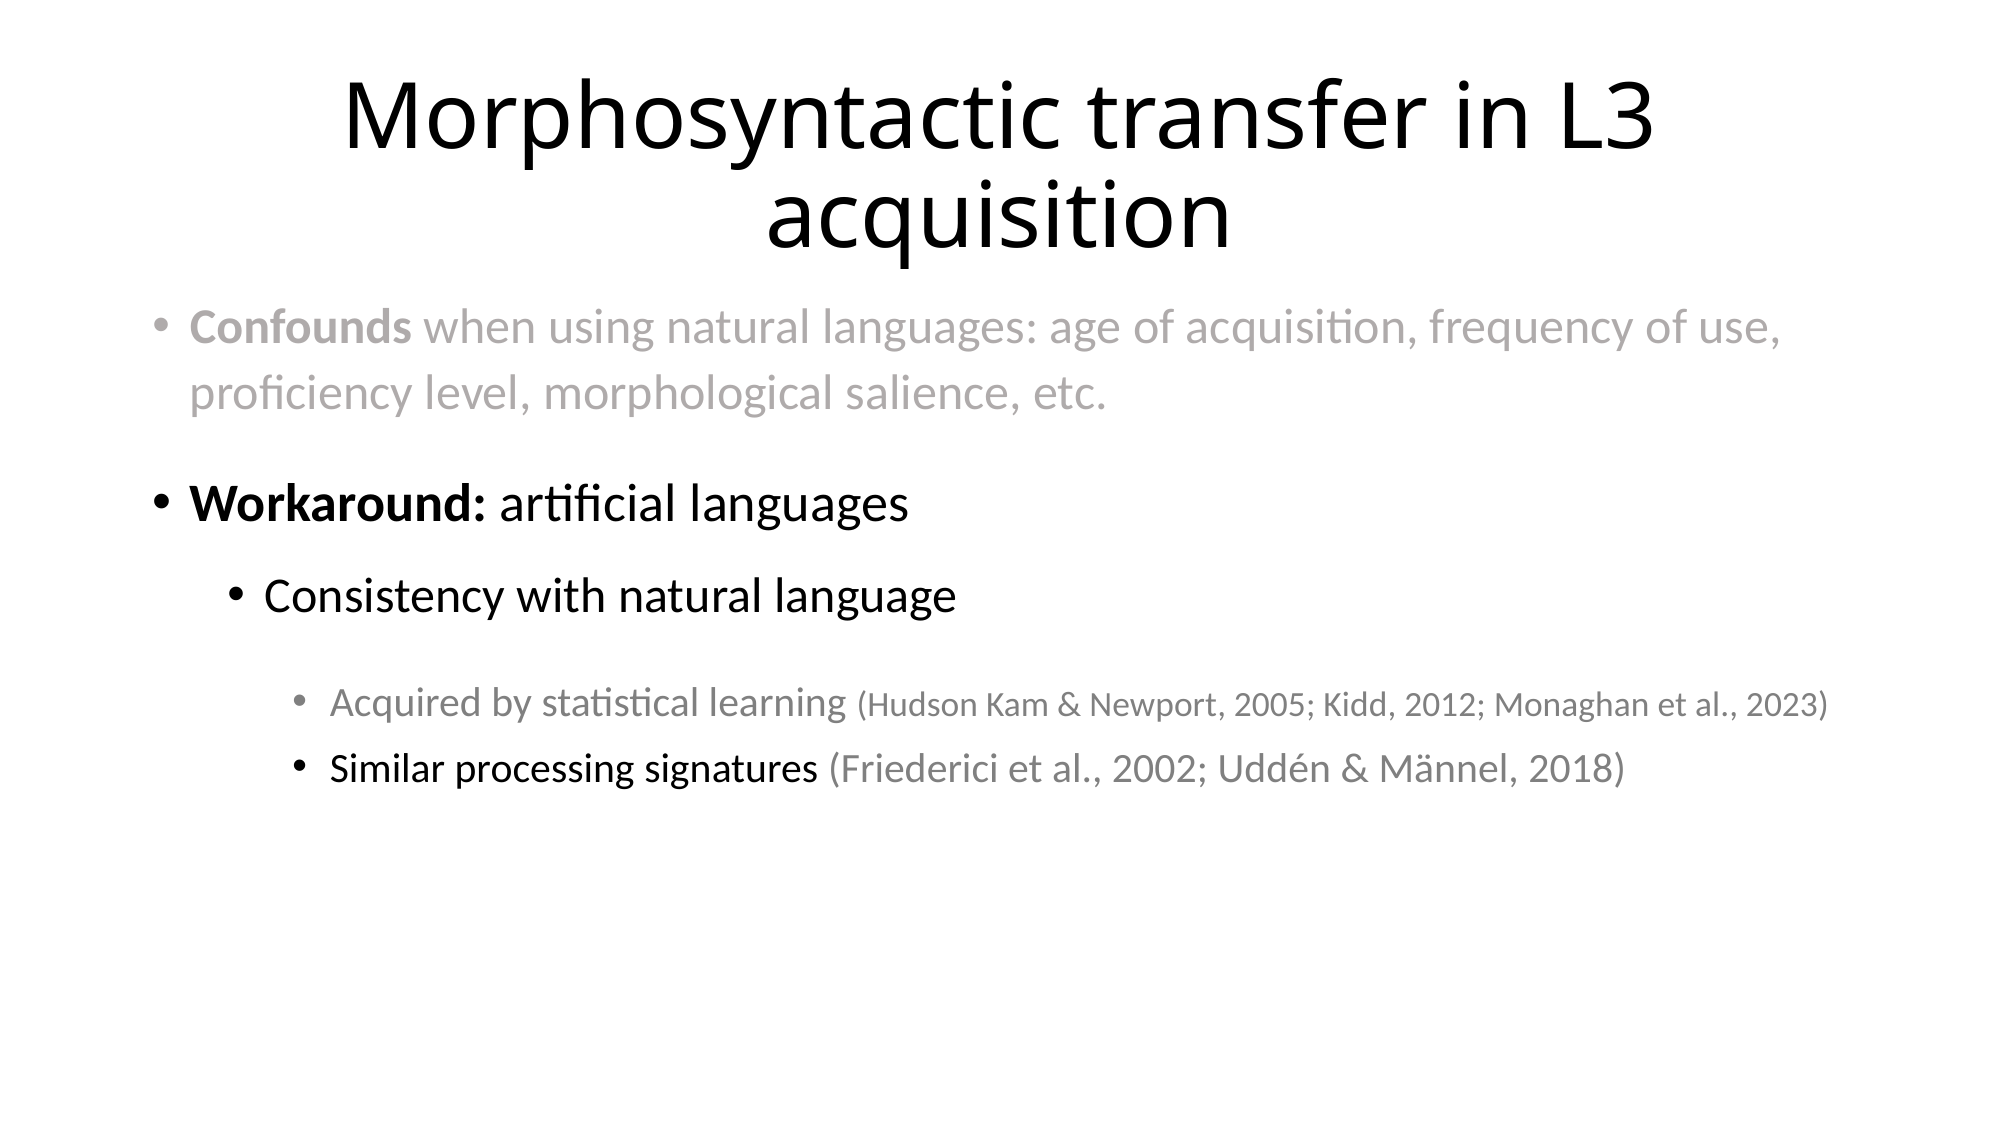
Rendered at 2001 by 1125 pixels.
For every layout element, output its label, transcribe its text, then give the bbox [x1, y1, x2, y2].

title Morphosyntactic transfer in L3 acquisition [137, 59, 1863, 278]
list Confounds when using natural languages: age of acquisition, frequency of use, proficiency level, morphological salience, etc. Workaround: artificial languages Consistency with natural language Acquired by statistical learning (Hudson Kam & Newport, 2005; Kidd, 2012; Monaghan et al., 2023) Similar processing signatures (Friederici et al., 2002; Uddén & Männel, 2018) [137, 280, 1863, 1024]
